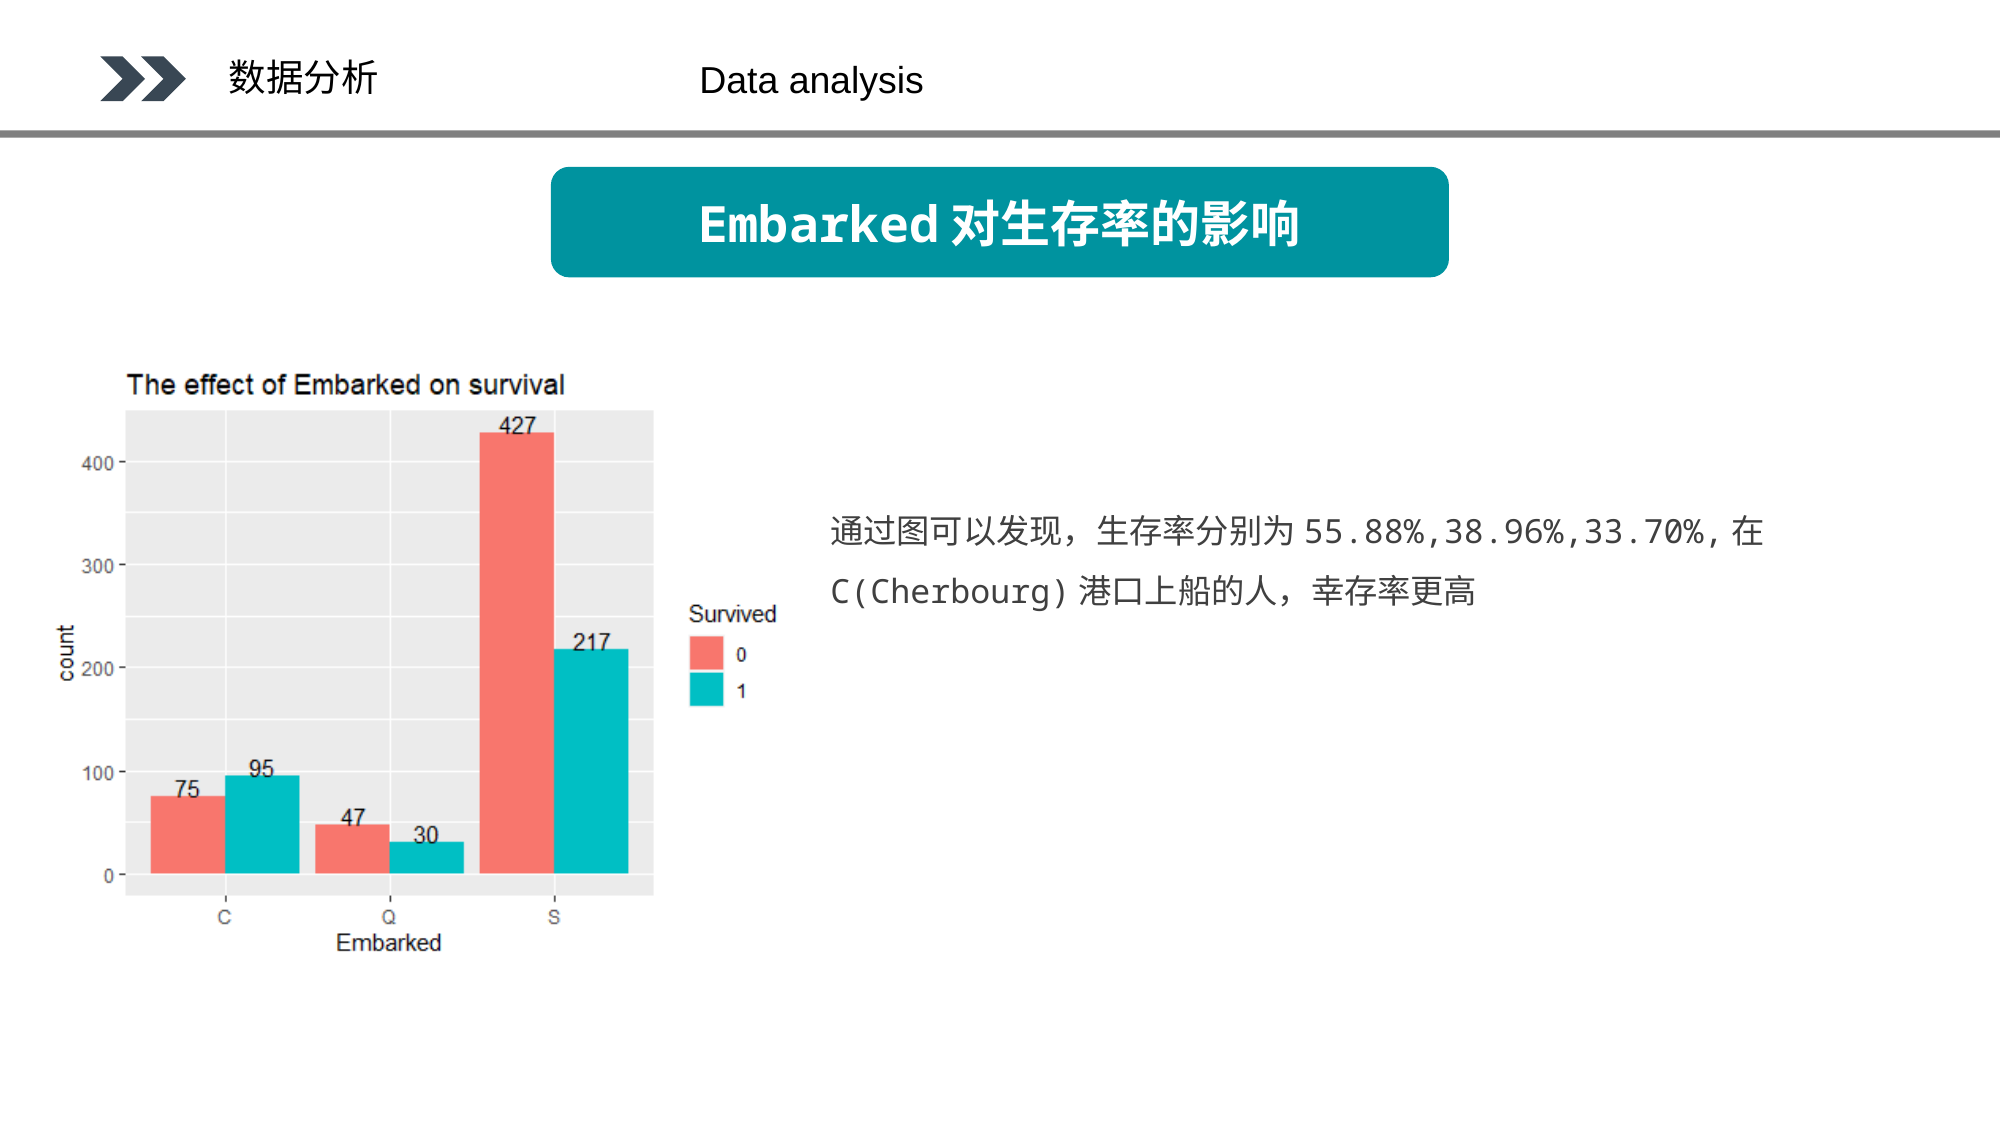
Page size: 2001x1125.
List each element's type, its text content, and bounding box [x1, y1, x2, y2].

text_box Data analysis [684, 48, 1067, 109]
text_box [100, 56, 186, 102]
text_box Embarked对生存率的影响 [549, 165, 1451, 279]
text_box 数据分析 [213, 46, 530, 107]
text_box [0, 129, 2000, 139]
text_box 通过图可以发现，生存率分别为55.88%,38.96%,33.70%,在C(Cherbourg)港口上船的人，幸存率更高 [815, 482, 1908, 618]
picture [42, 360, 801, 967]
